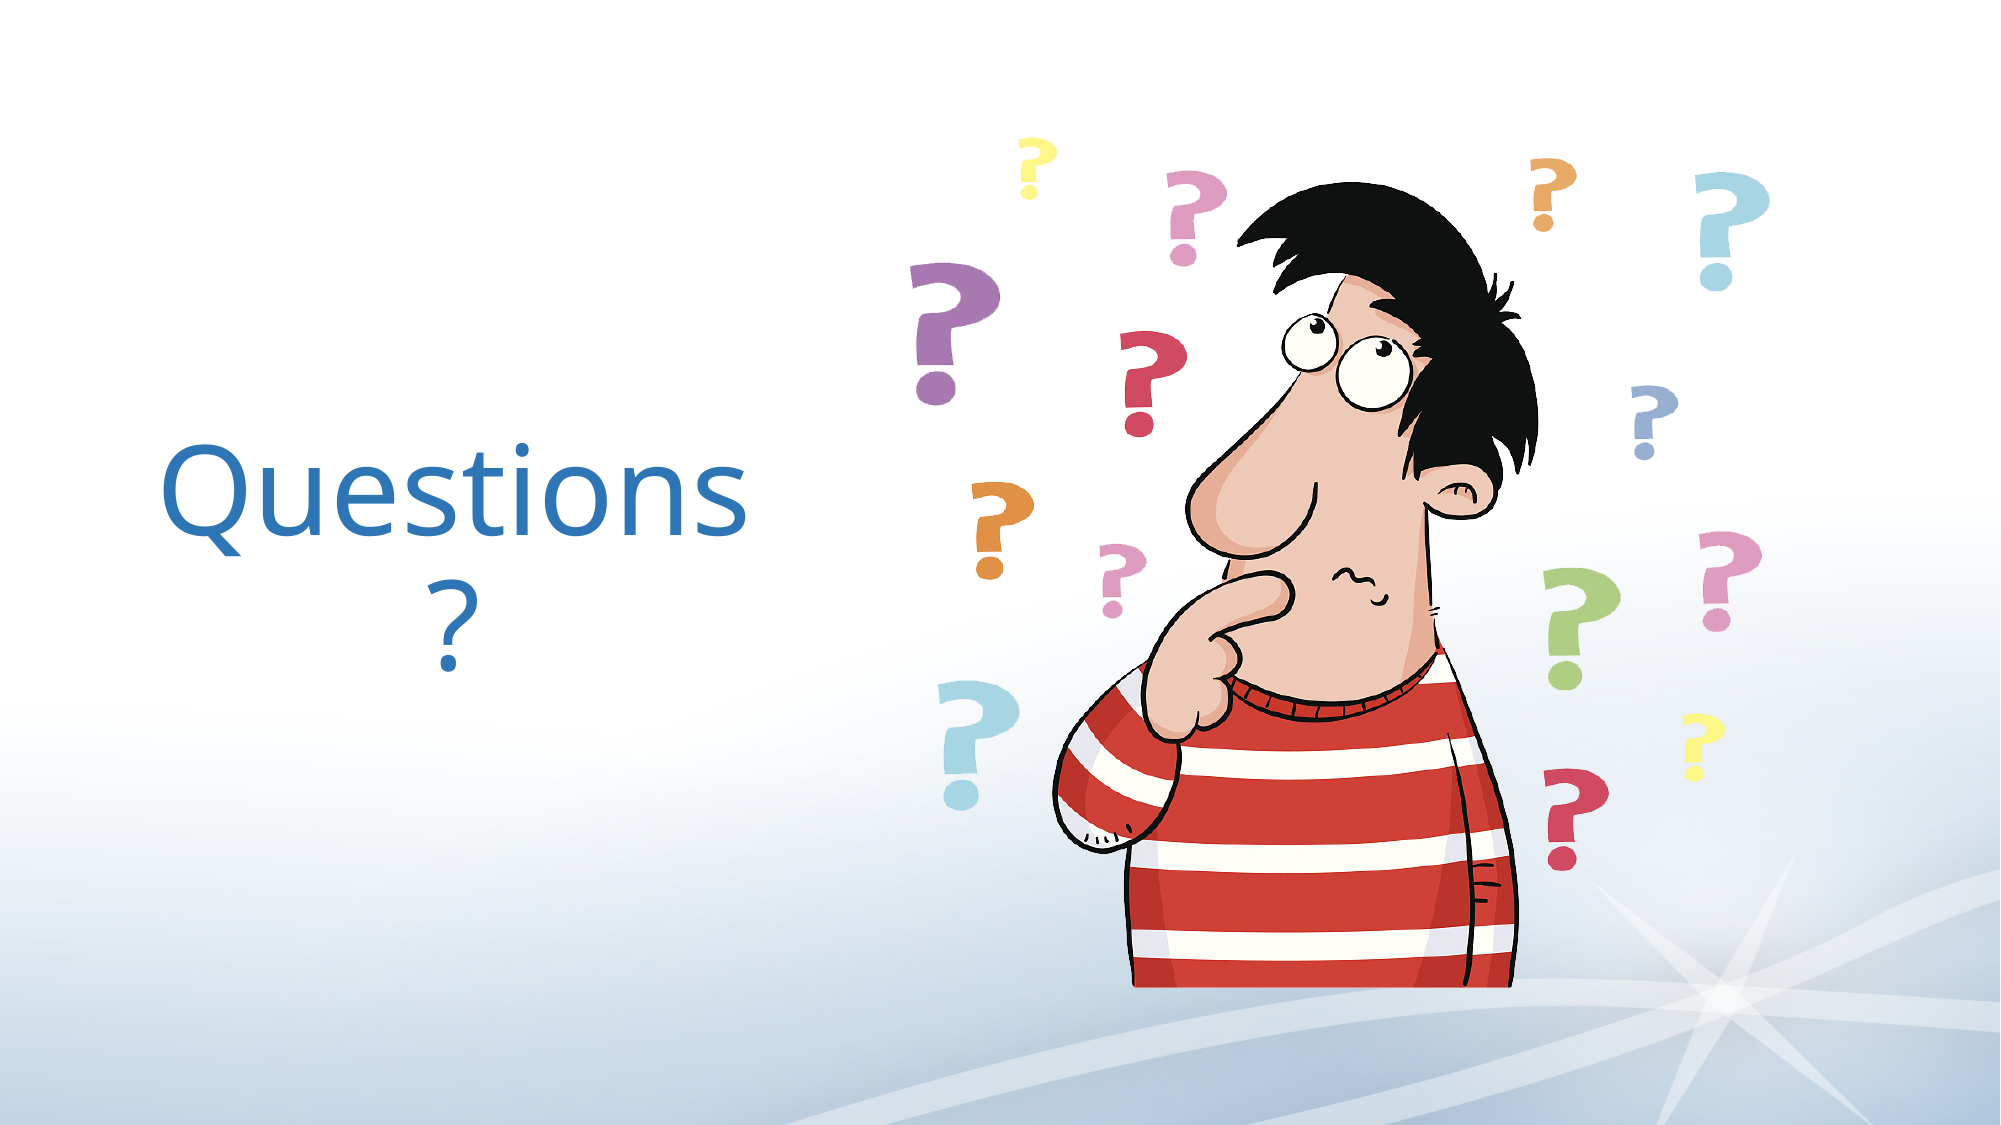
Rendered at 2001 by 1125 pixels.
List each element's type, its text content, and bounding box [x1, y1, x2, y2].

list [908, 136, 1770, 988]
title Questions? [138, 501, 770, 624]
picture [0, 0, 2001, 1125]
